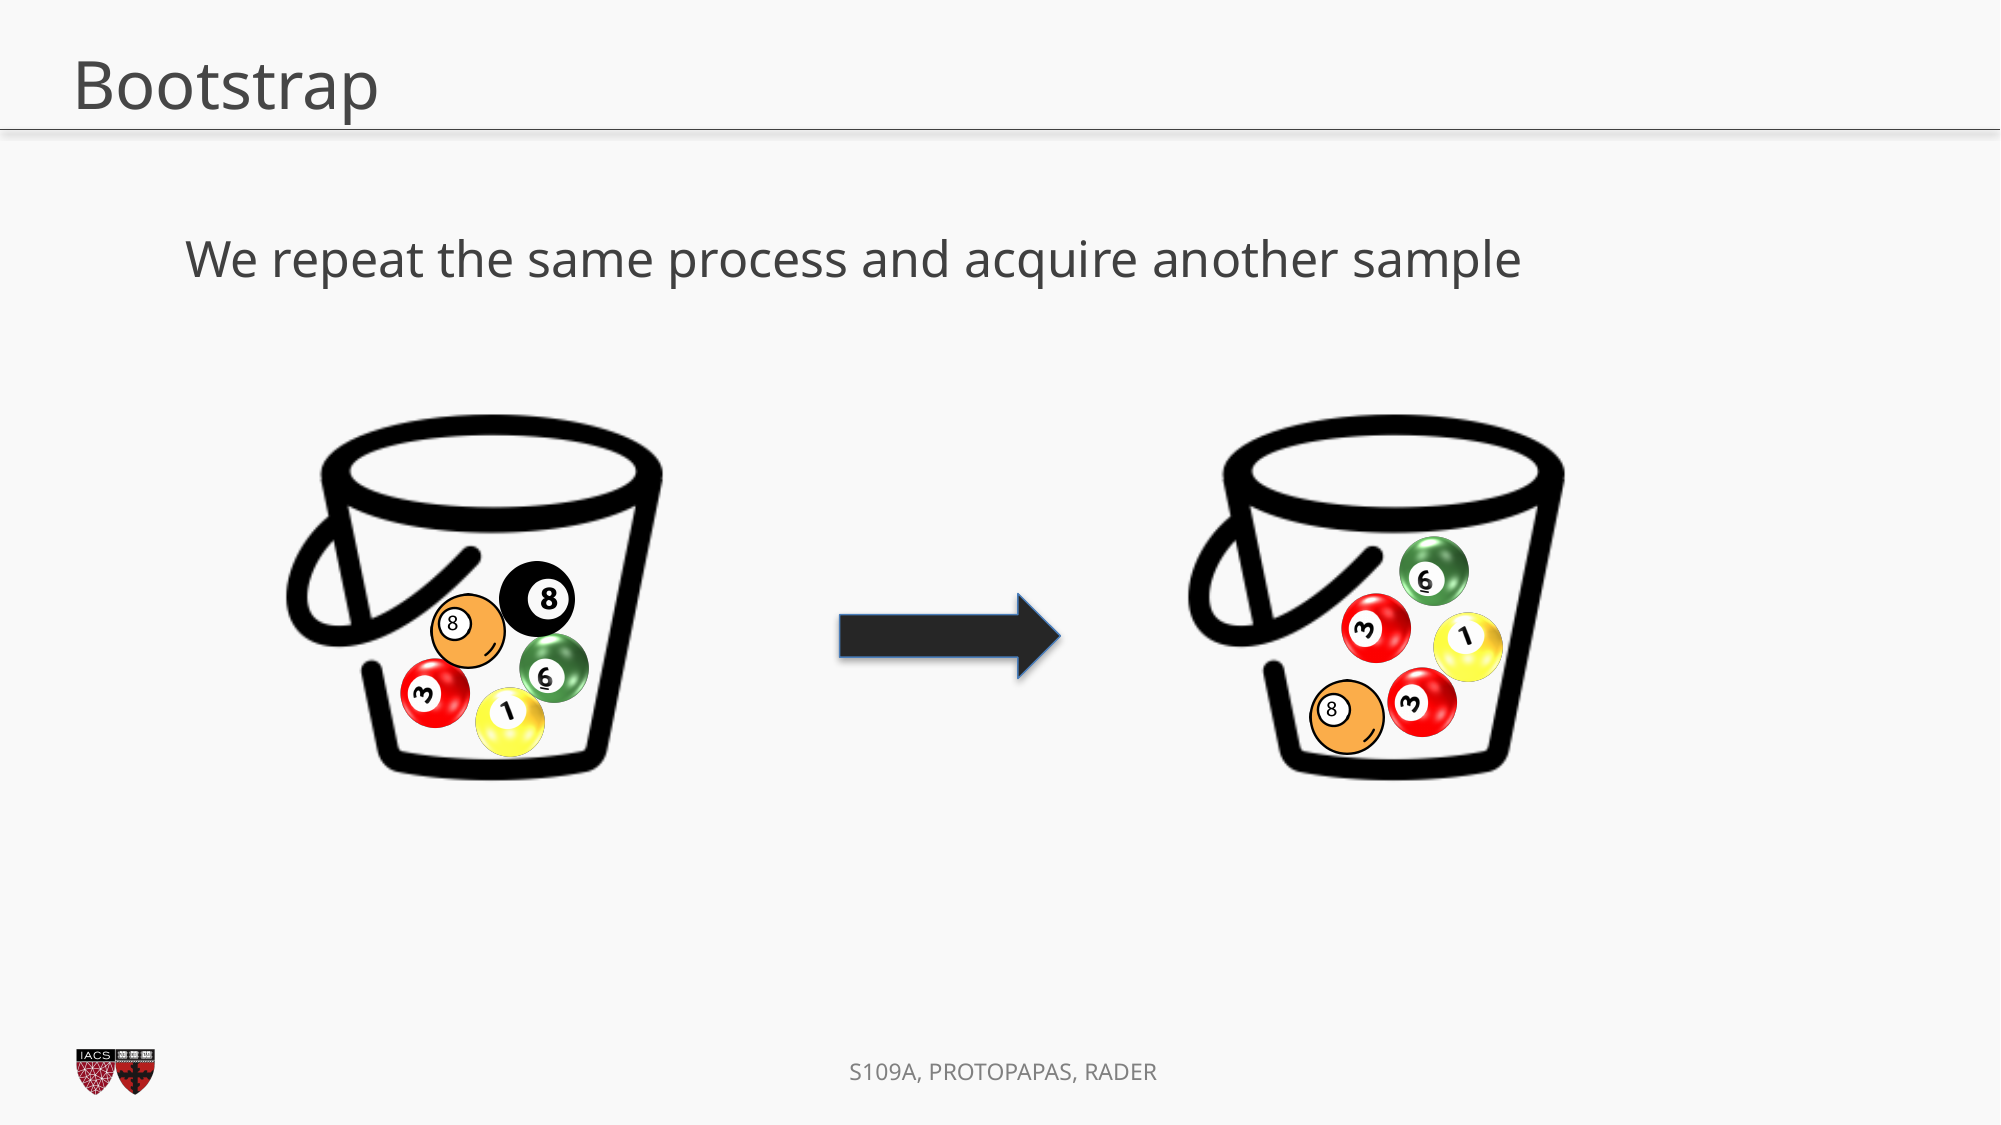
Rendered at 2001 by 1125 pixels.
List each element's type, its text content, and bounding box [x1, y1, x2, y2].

picture [1168, 390, 1586, 808]
text_box [838, 592, 1061, 680]
picture [266, 390, 684, 808]
text_box We repeat the same process and acquire another sample [170, 220, 1539, 296]
picture [75, 1049, 155, 1095]
title Bootstrap [57, 35, 1943, 162]
